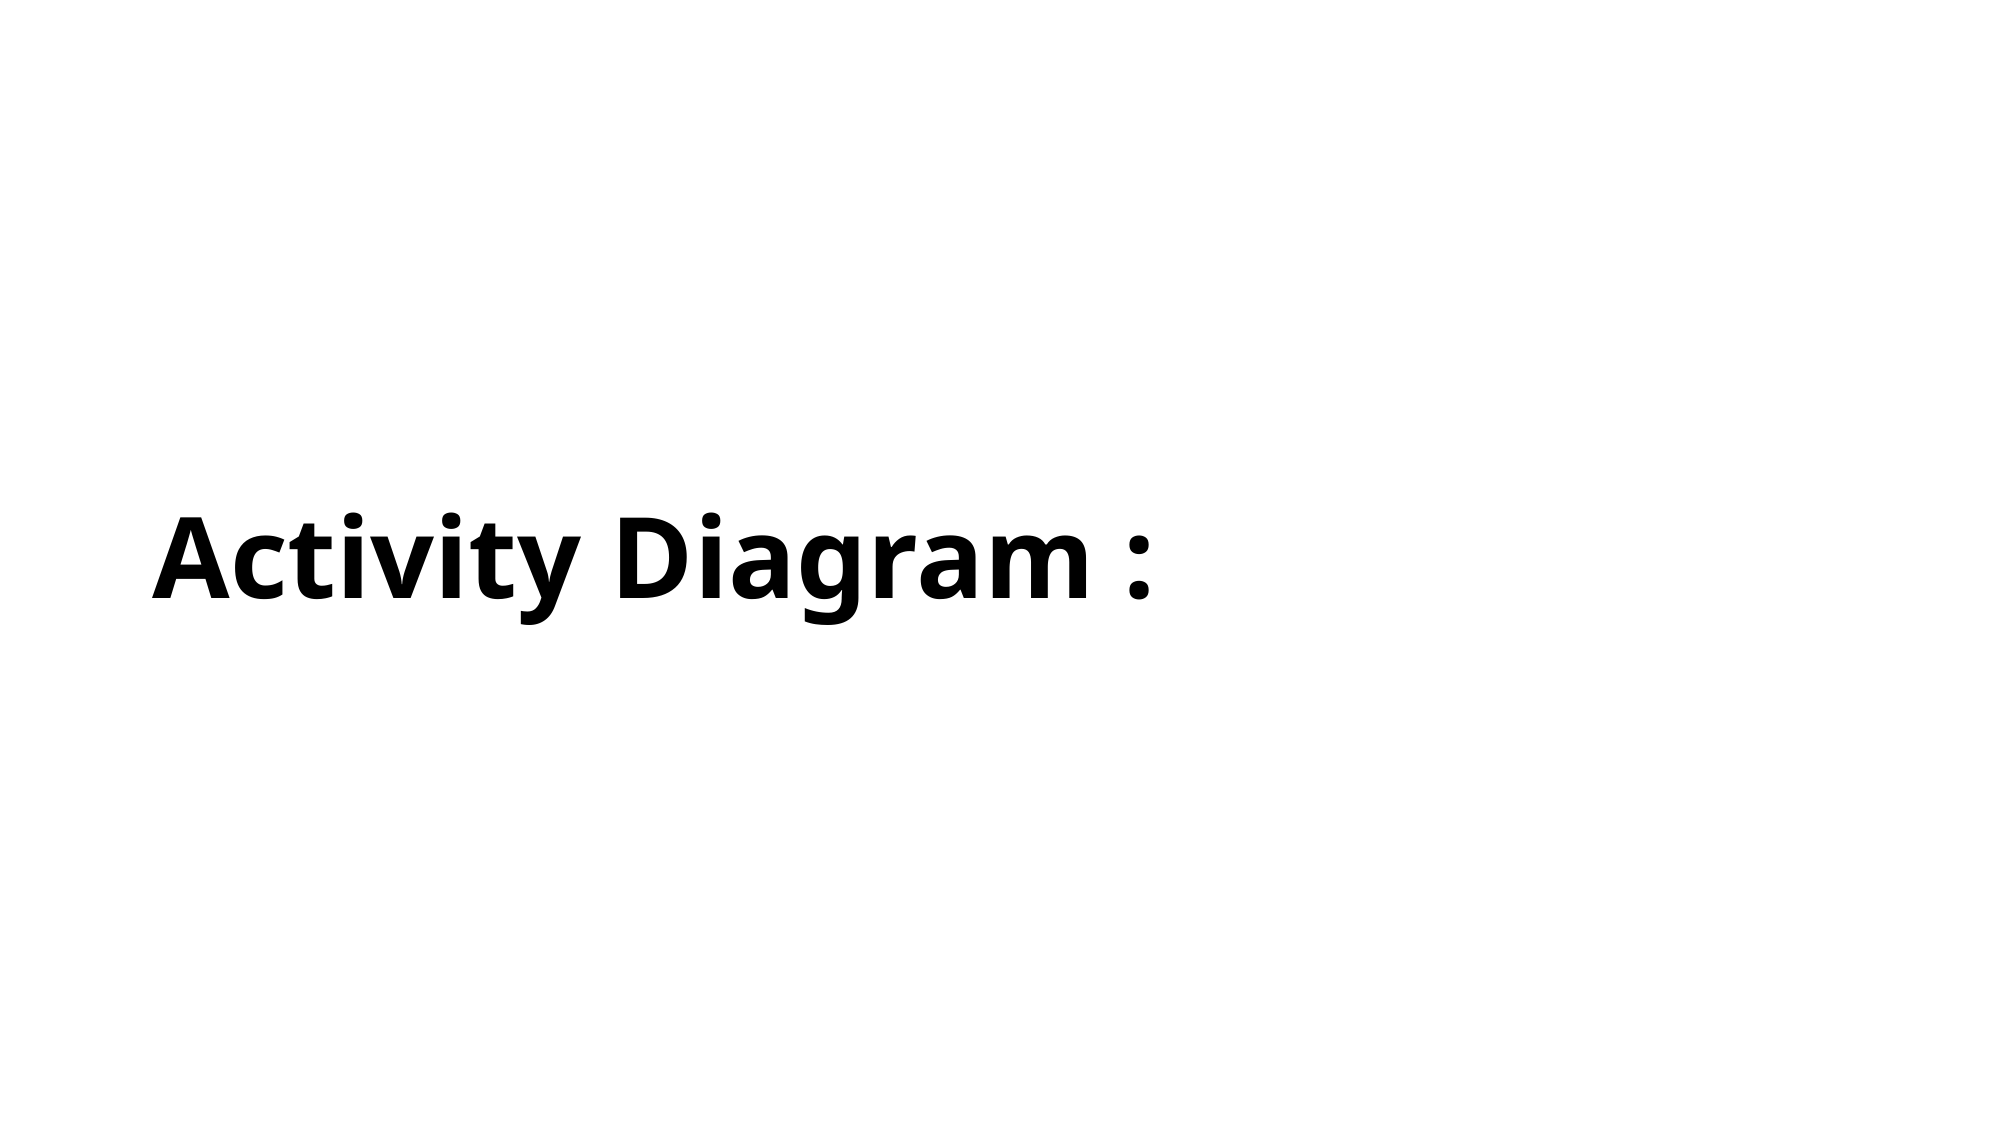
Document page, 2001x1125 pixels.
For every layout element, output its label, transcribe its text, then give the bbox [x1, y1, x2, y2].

title Activity Diagram : [137, 453, 1863, 672]
